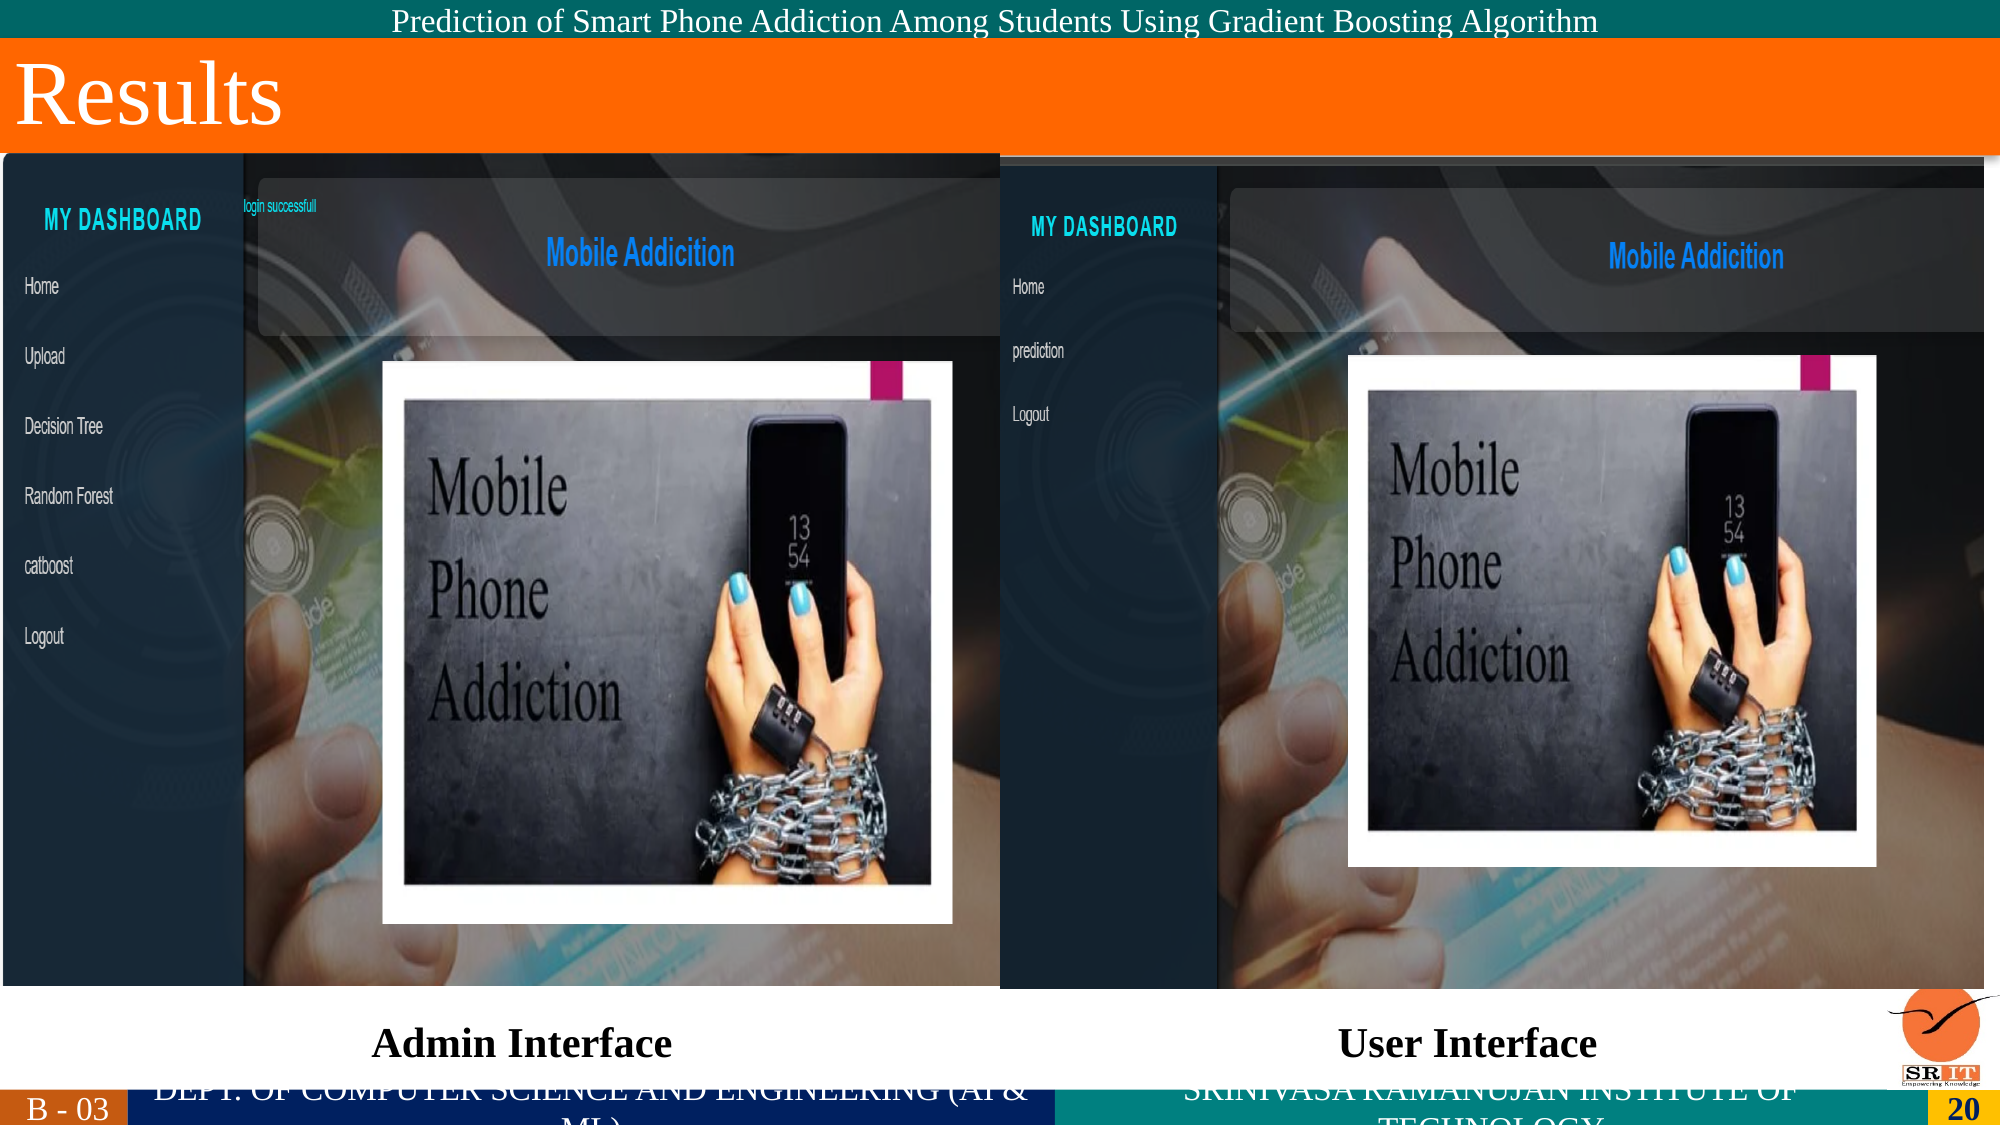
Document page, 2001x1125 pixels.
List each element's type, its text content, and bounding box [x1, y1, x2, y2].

title Results [0, 38, 2000, 156]
list Admin Interface User Interface [33, 986, 1967, 1087]
picture [0, 153, 2000, 1090]
